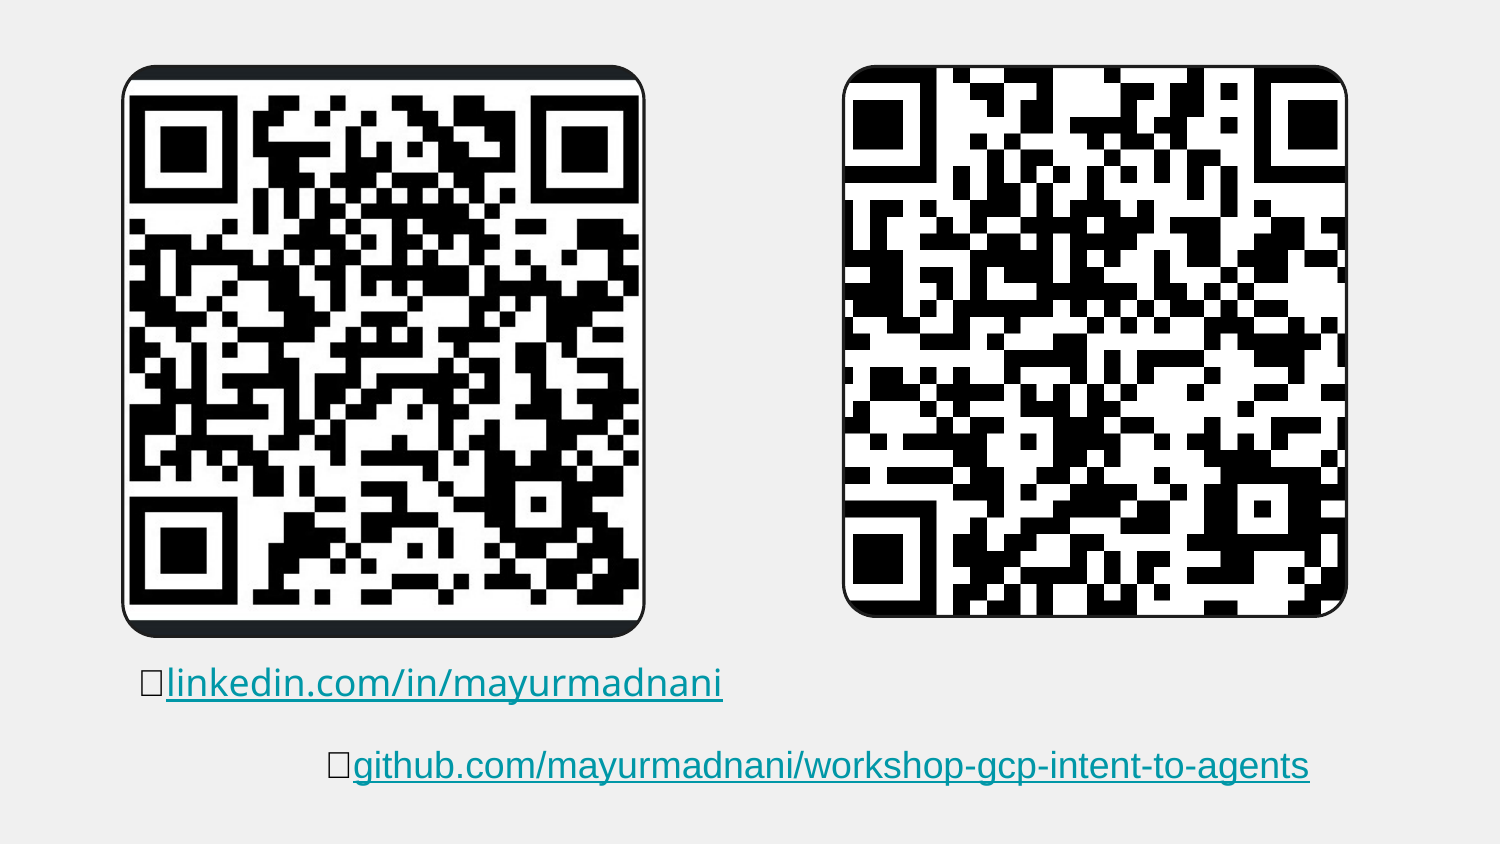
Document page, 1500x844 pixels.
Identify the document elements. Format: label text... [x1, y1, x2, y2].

text_box 🌐linkedin.com/in/mayurmadnani [122, 636, 893, 725]
picture [843, 66, 1347, 617]
text_box 🌐github.com/mayurmadnani/workshop-gcp-intent-to-agents [309, 719, 1354, 802]
picture [122, 66, 645, 637]
